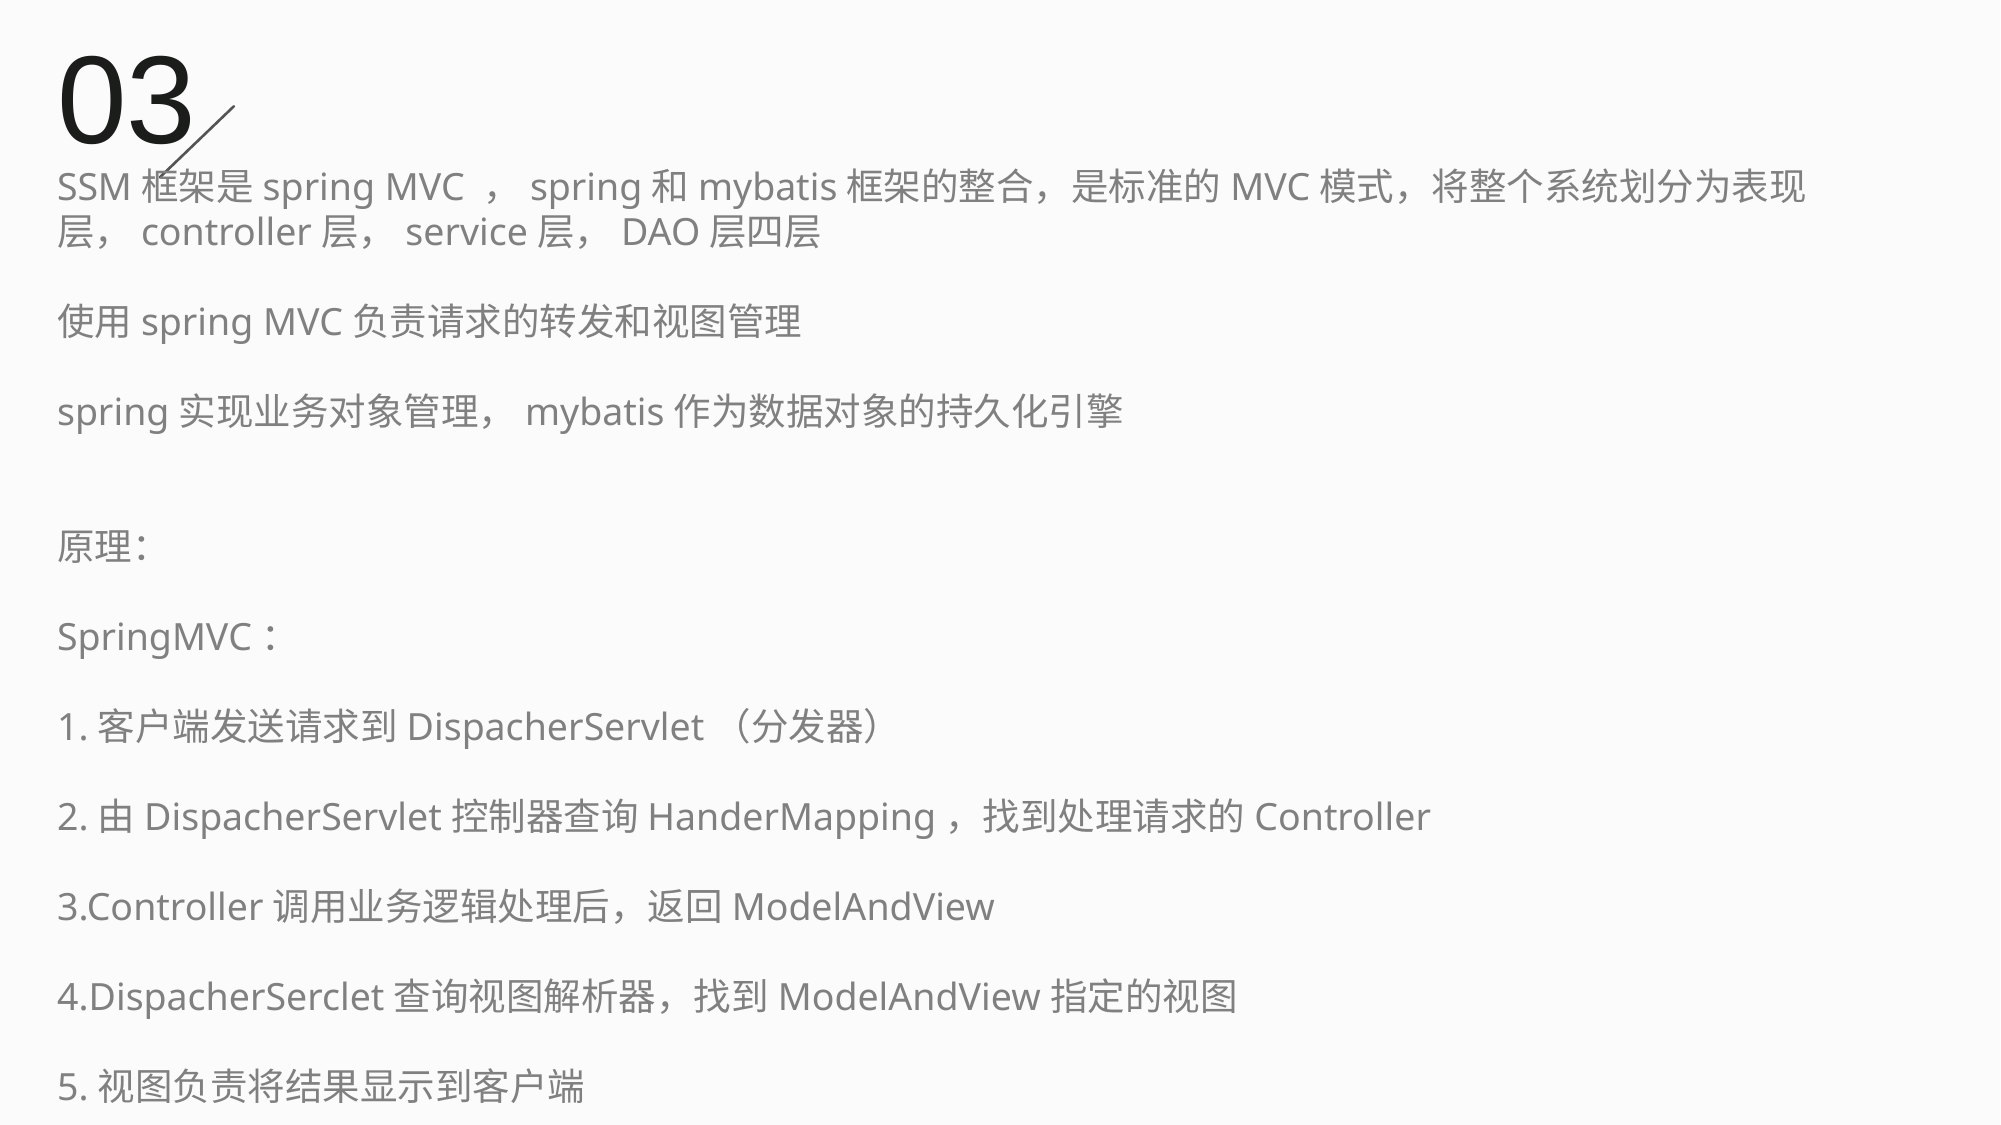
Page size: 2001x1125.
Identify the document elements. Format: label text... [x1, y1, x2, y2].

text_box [159, 106, 234, 178]
text_box SSM框架是spring MVC ，spring和mybatis框架的整合，是标准的MVC模式，将整个系统划分为表现层，controller层，service层，DAO层四层 使用spring MVC负责请求的转发和视图管理 spring实现业务对象管理，mybatis作为数据对象的持久化引擎 原理： SpringMVC： 1.客户端发送请求到DispacherServlet（分发器） 2.由DispacherServlet控制器查询HanderMapping，找到处理请求的Controller 3.Controller调用业务逻辑处理后，返回ModelAndView 4.DispacherSerclet查询视图解析器，找到ModelAndView指定的视图 5.视图负责将结果显示到客户端 [42, 155, 1948, 1116]
text_box 03 [42, 10, 214, 155]
